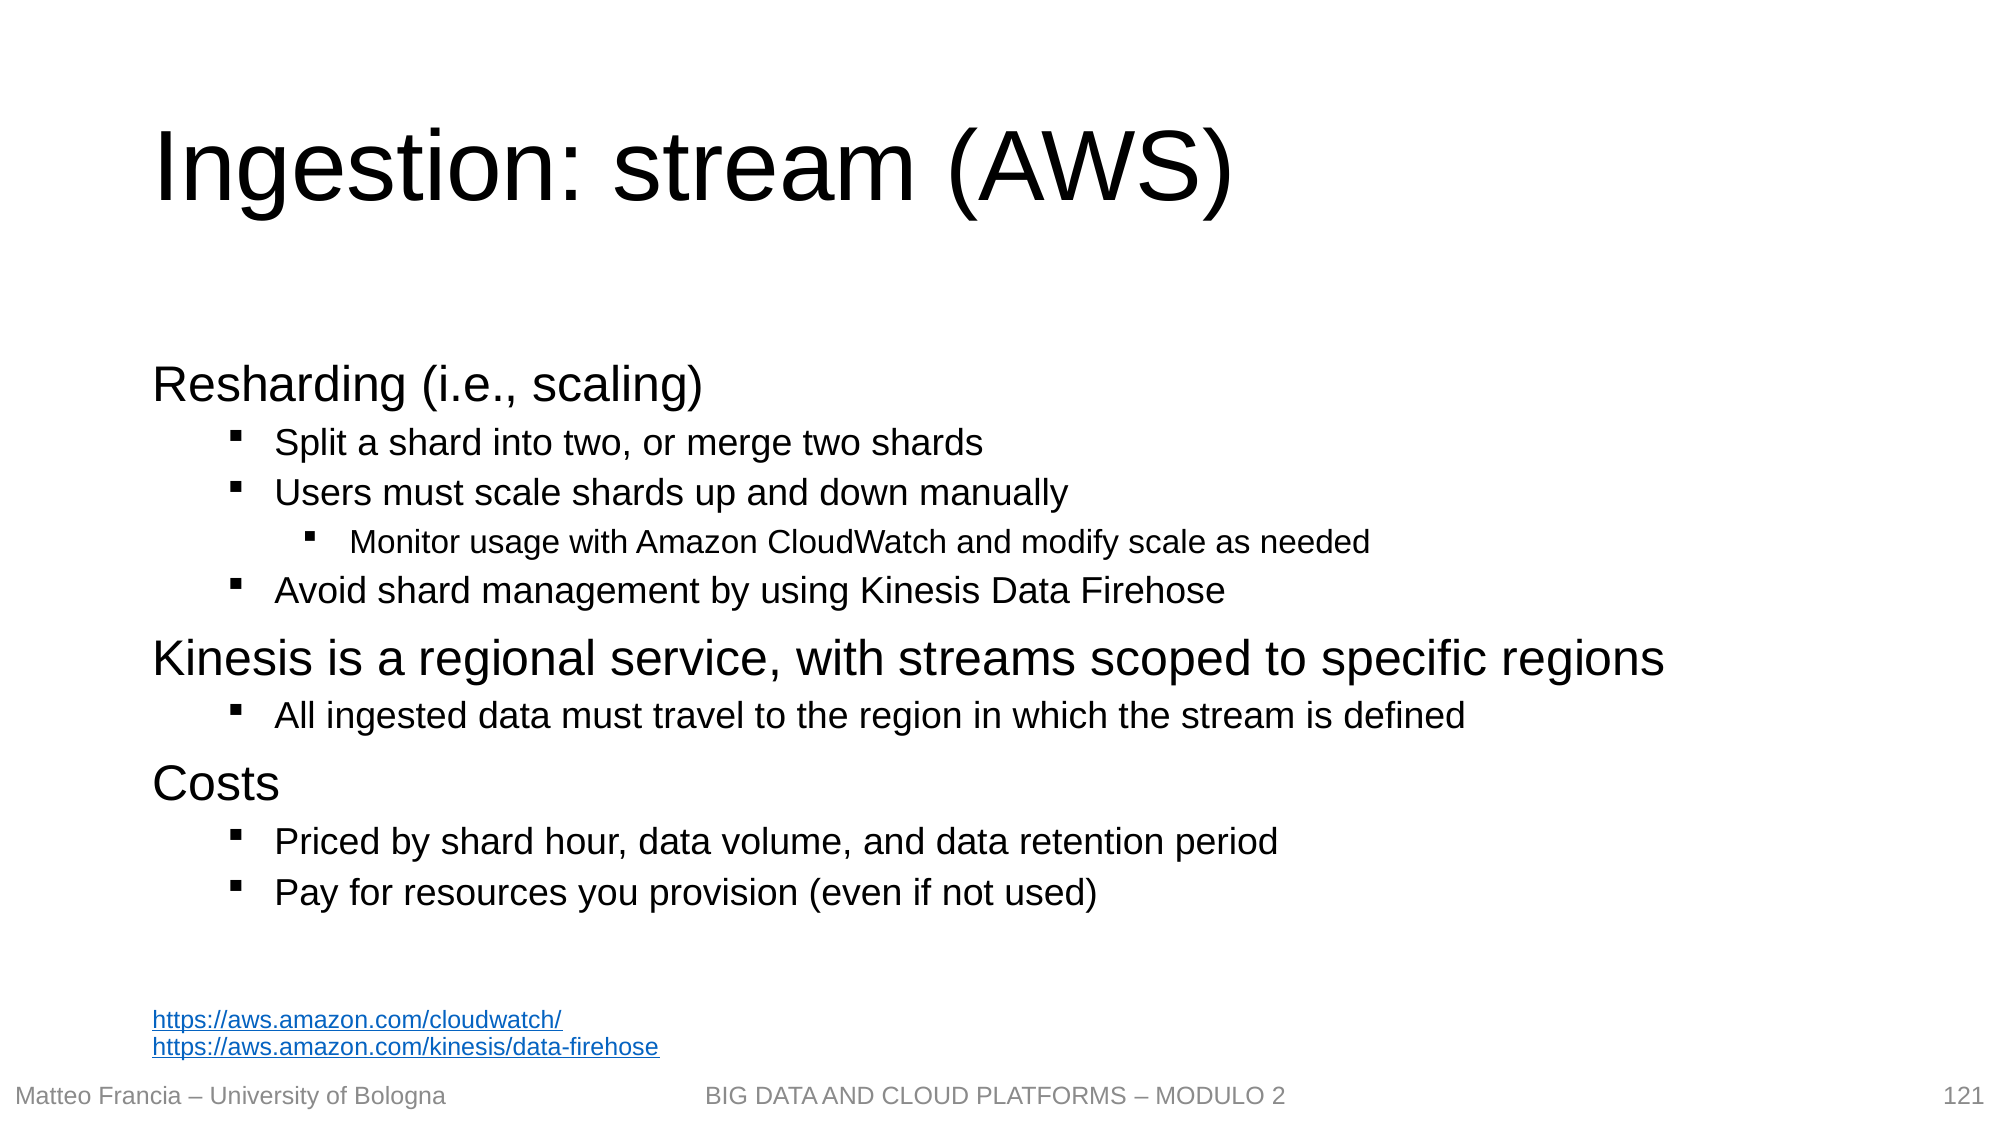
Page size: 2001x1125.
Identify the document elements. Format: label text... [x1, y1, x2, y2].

list Resharding (i.e., scaling) Split a shard into two, or merge two shards Users must scale shards up and down manually Monitor usage with Amazon CloudWatch and modify scale as needed Avoid shard management by using Kinesis Data Firehose Kinesis is a regional service, with streams scoped to specific regions All ingested data must travel to the region in which the stream is defined Costs Priced by shard hour, data volume, and data retention period Pay for resources you provision (even if not used) [137, 278, 1863, 993]
slide_number 121 [1550, 1065, 2000, 1125]
title Ingestion: stream (AWS) [137, 59, 1863, 278]
footer Matteo Francia – University of Bologna [0, 1065, 466, 1125]
list https://aws.amazon.com/cloudwatch/ https://aws.amazon.com/kinesis/data-firehose [137, 1003, 1863, 1064]
